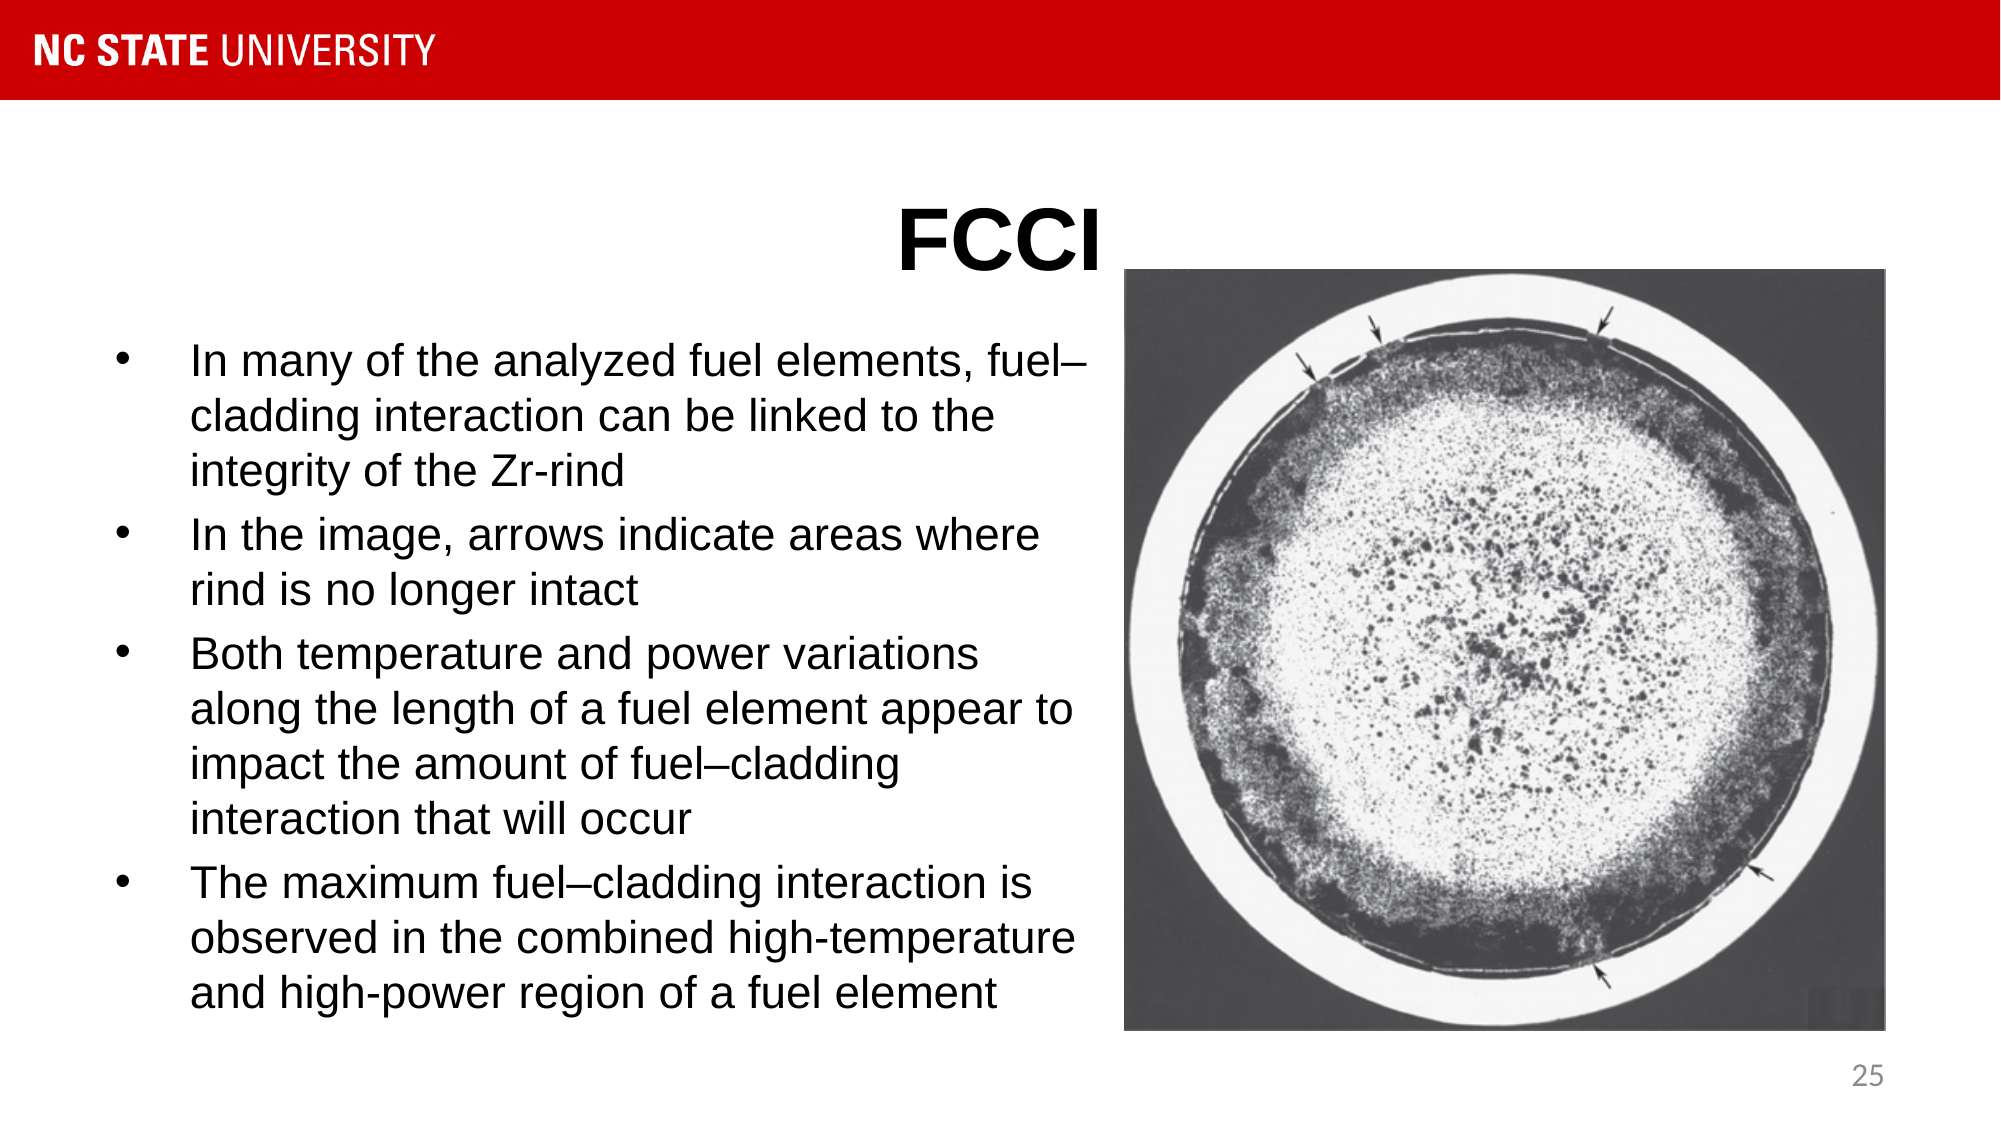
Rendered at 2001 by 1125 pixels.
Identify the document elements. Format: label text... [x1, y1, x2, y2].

slide_number 25 [1433, 1042, 1900, 1103]
list In many of the analyzed fuel elements, fuel–cladding interaction can be linked to the integrity of the Zr-rind In the image, arrows indicate areas where rind is no longer intact Both temperature and power variations along the length of a fuel element appear to impact the amount of fuel–cladding interaction that will occur The maximum fuel–cladding interaction is observed in the combined high-temperature and high-power region of a fuel element [99, 322, 1113, 1005]
title FCCI [99, 147, 1900, 323]
picture [0, 0, 2001, 100]
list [1123, 269, 1886, 1031]
